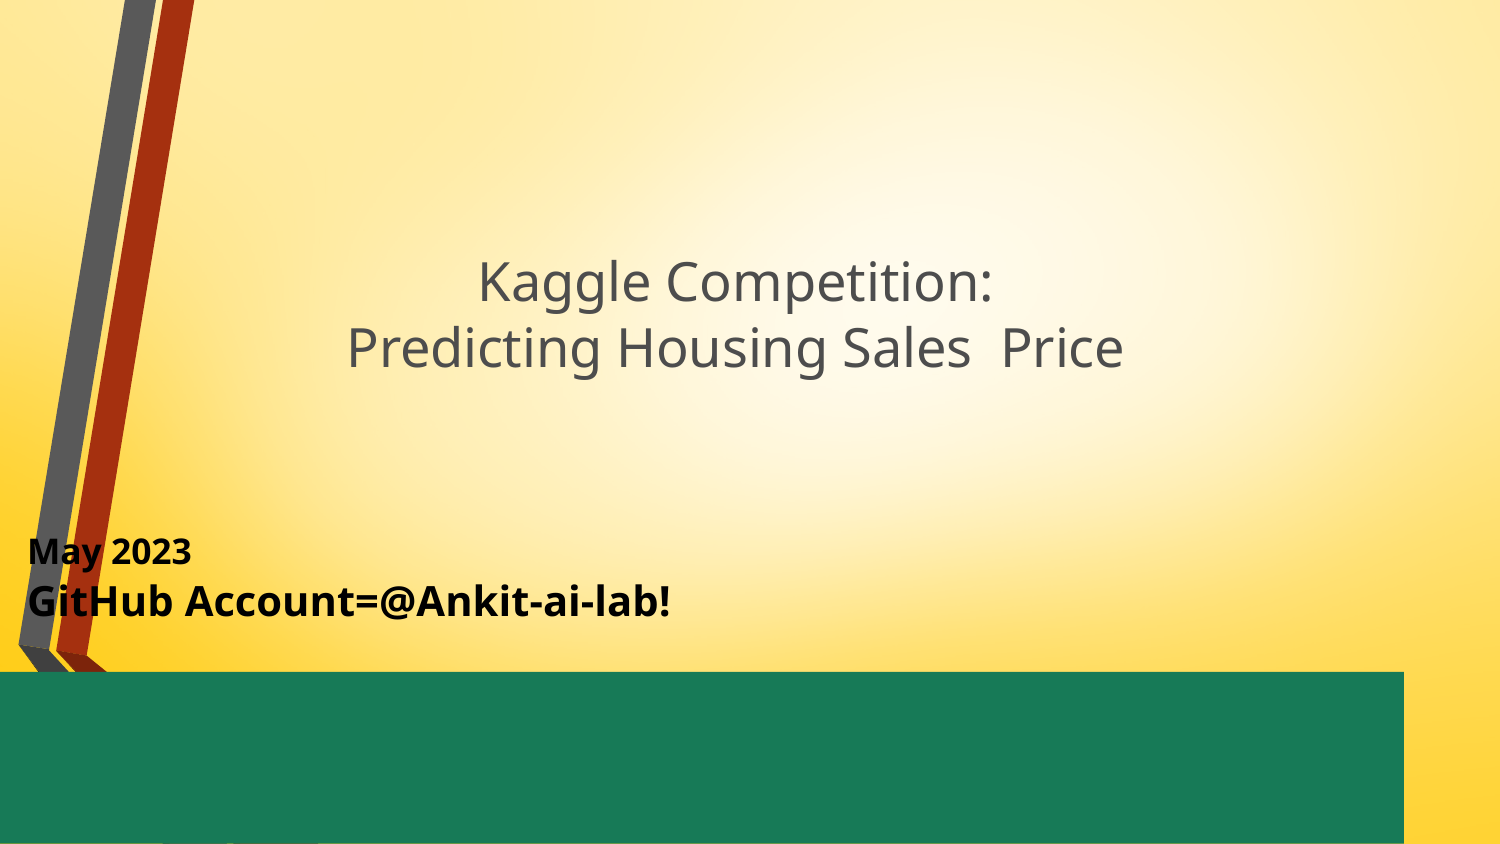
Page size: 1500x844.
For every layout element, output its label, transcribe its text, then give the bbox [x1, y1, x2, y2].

text_box May 2023 GitHub Account=@Ankit-ai-lab! [24, 527, 675, 625]
title Kaggle Competition: Predicting Housing Sales Price [12, 240, 1458, 383]
text_box [0, 671, 1404, 844]
